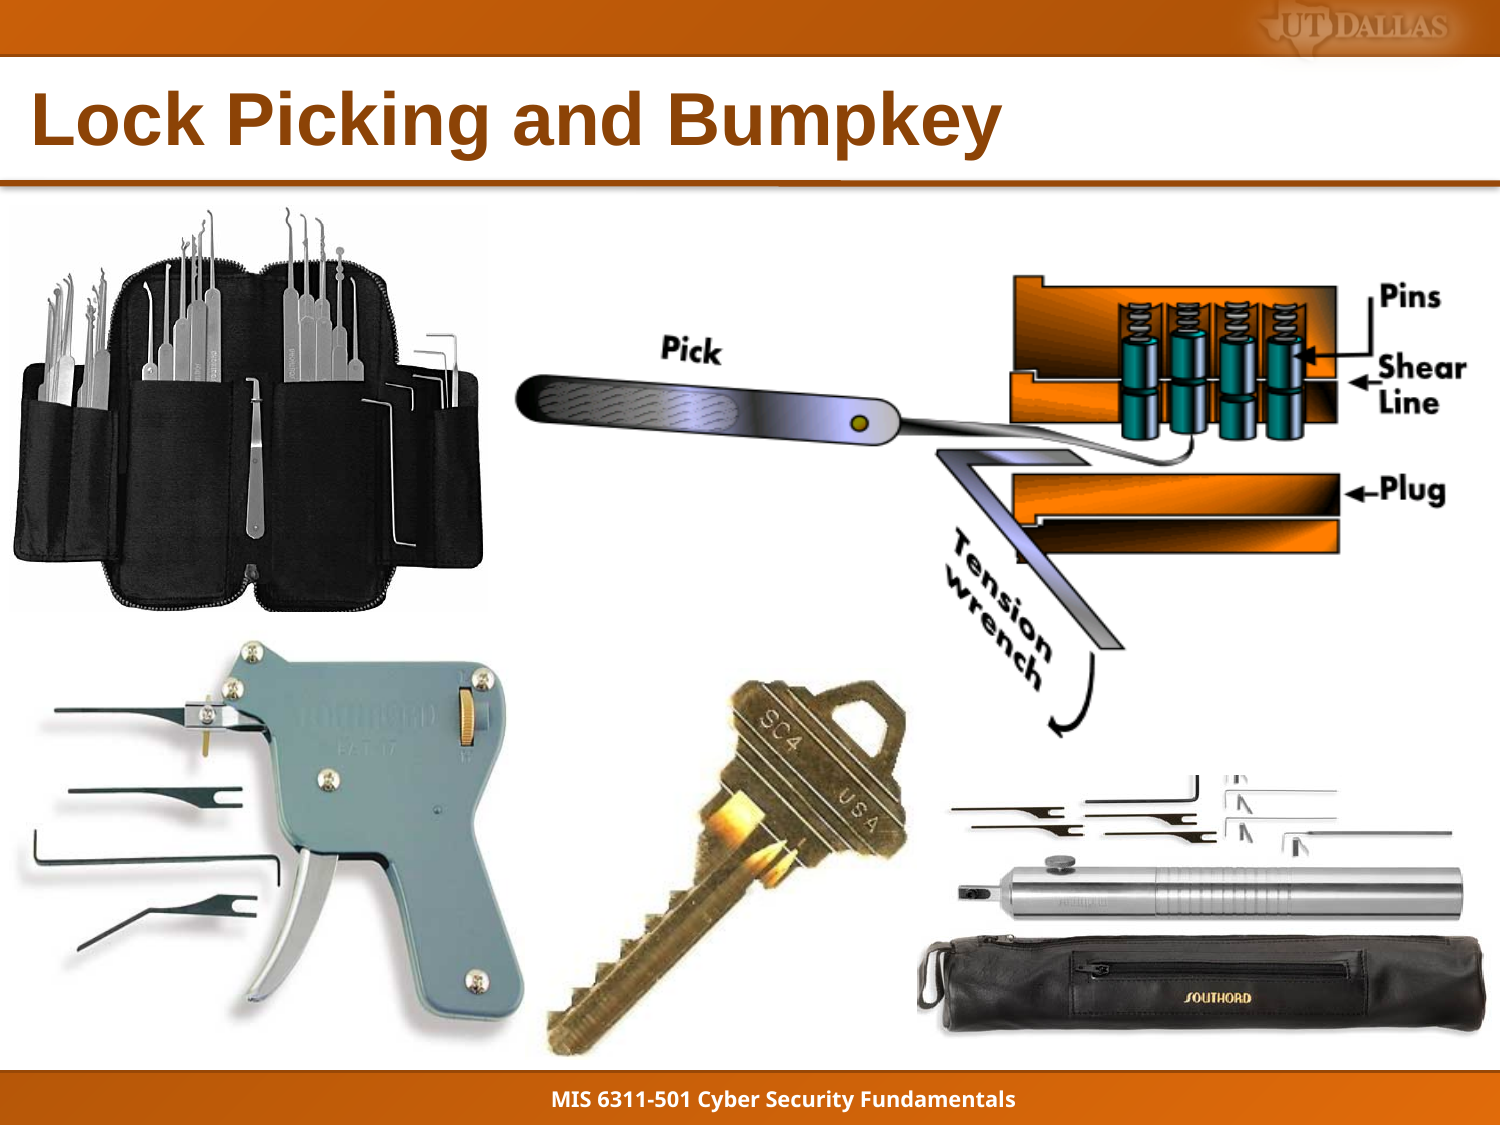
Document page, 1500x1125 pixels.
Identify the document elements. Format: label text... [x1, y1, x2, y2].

title Lock Picking and Bumpkey [0, 64, 1500, 178]
picture [1218, 0, 1500, 64]
picture [9, 205, 1497, 1060]
